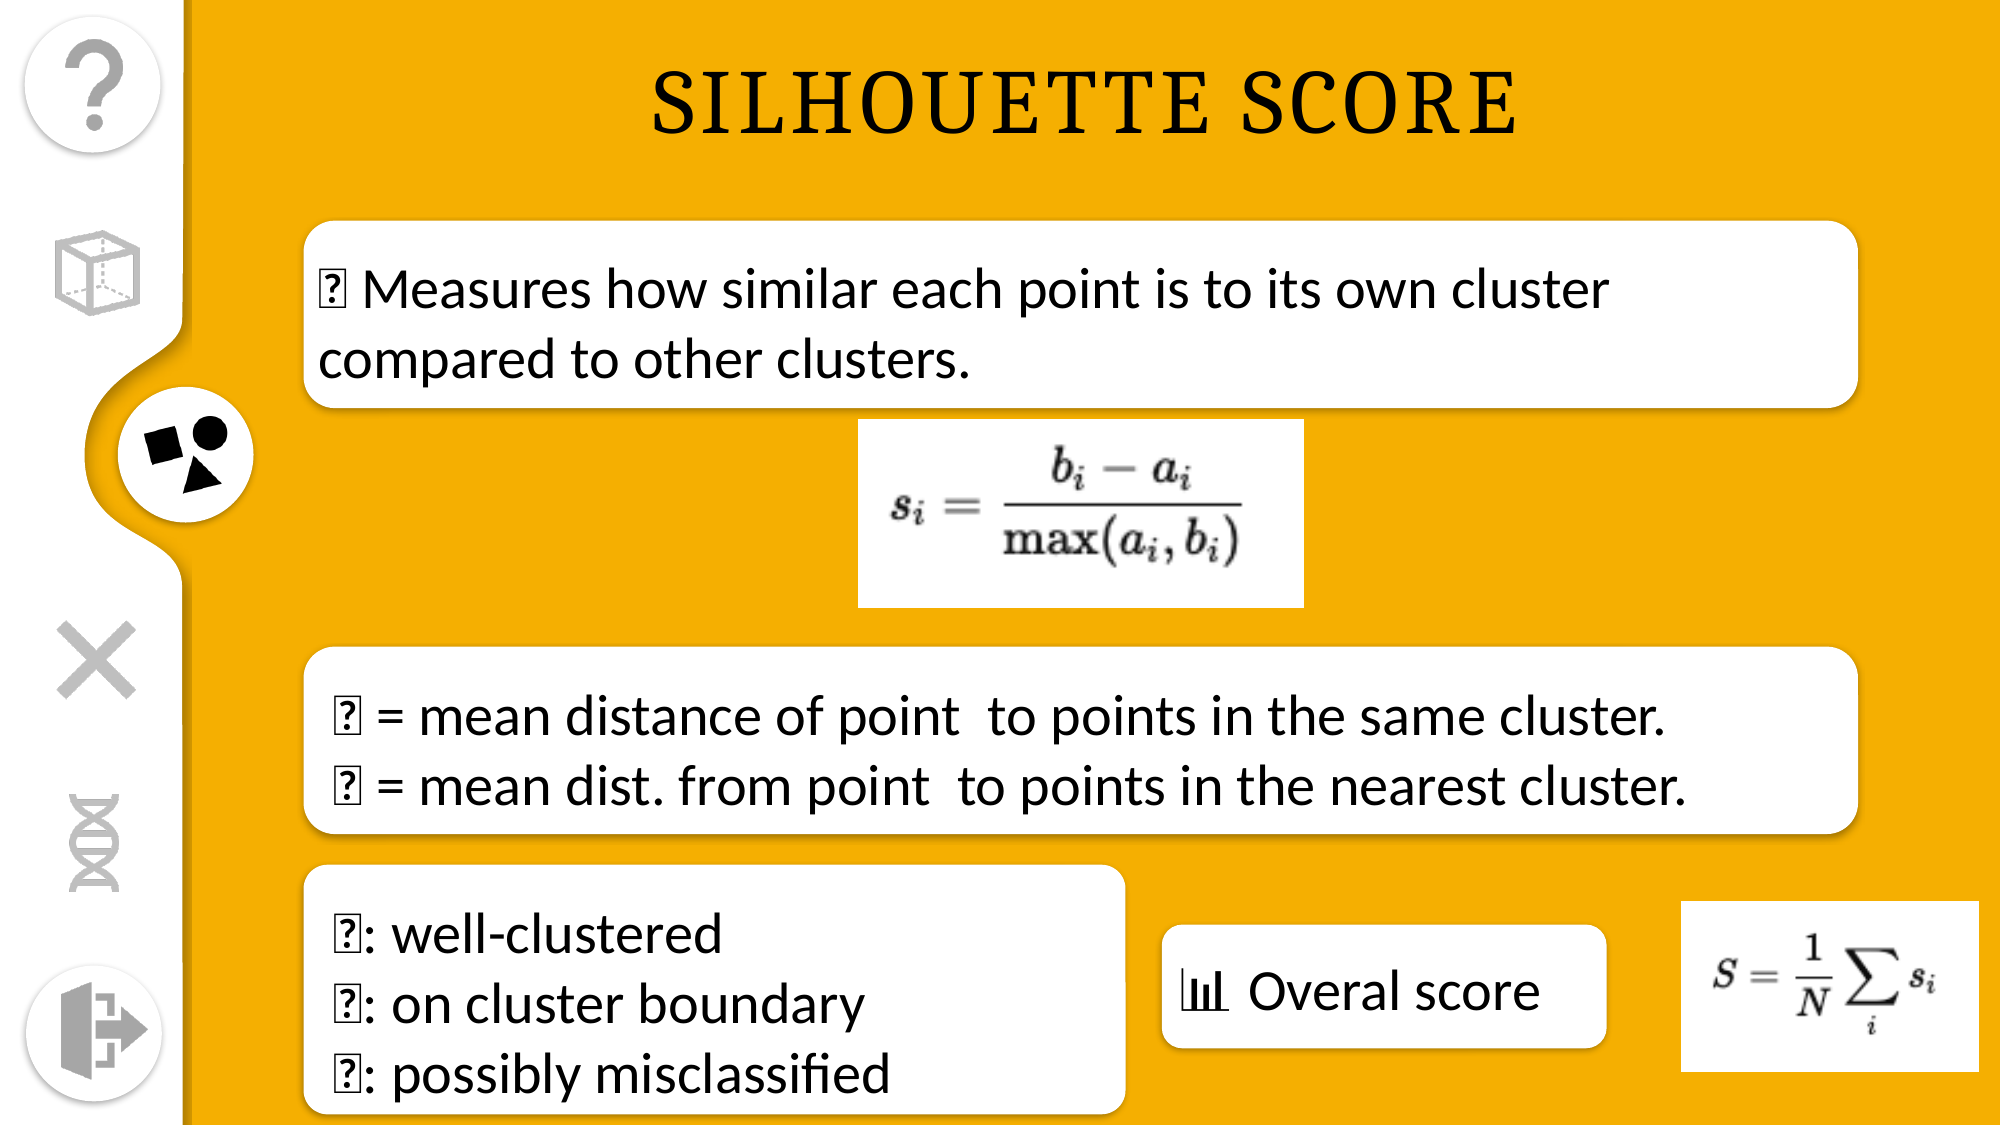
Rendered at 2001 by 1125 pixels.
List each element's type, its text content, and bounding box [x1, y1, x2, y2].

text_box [25, 965, 163, 1102]
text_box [117, 386, 254, 523]
text_box [302, 863, 1127, 1116]
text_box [24, 16, 161, 153]
picture [40, 789, 148, 897]
picture [858, 419, 1304, 608]
text_box [304, 219, 1859, 409]
text_box [1161, 923, 1608, 944]
text_box 💡 Measures how similar each point is to its own cluster compared to other clusters. [303, 243, 1805, 398]
text_box 📊 Overal score [1161, 944, 1651, 1030]
picture [42, 605, 150, 713]
picture [1681, 901, 1979, 1072]
text_box [302, 645, 1859, 835]
text_box [1161, 1030, 1608, 1050]
picture [43, 219, 151, 327]
text_box [0, 0, 185, 1125]
text_box Silhouette score [185, 3, 1986, 191]
